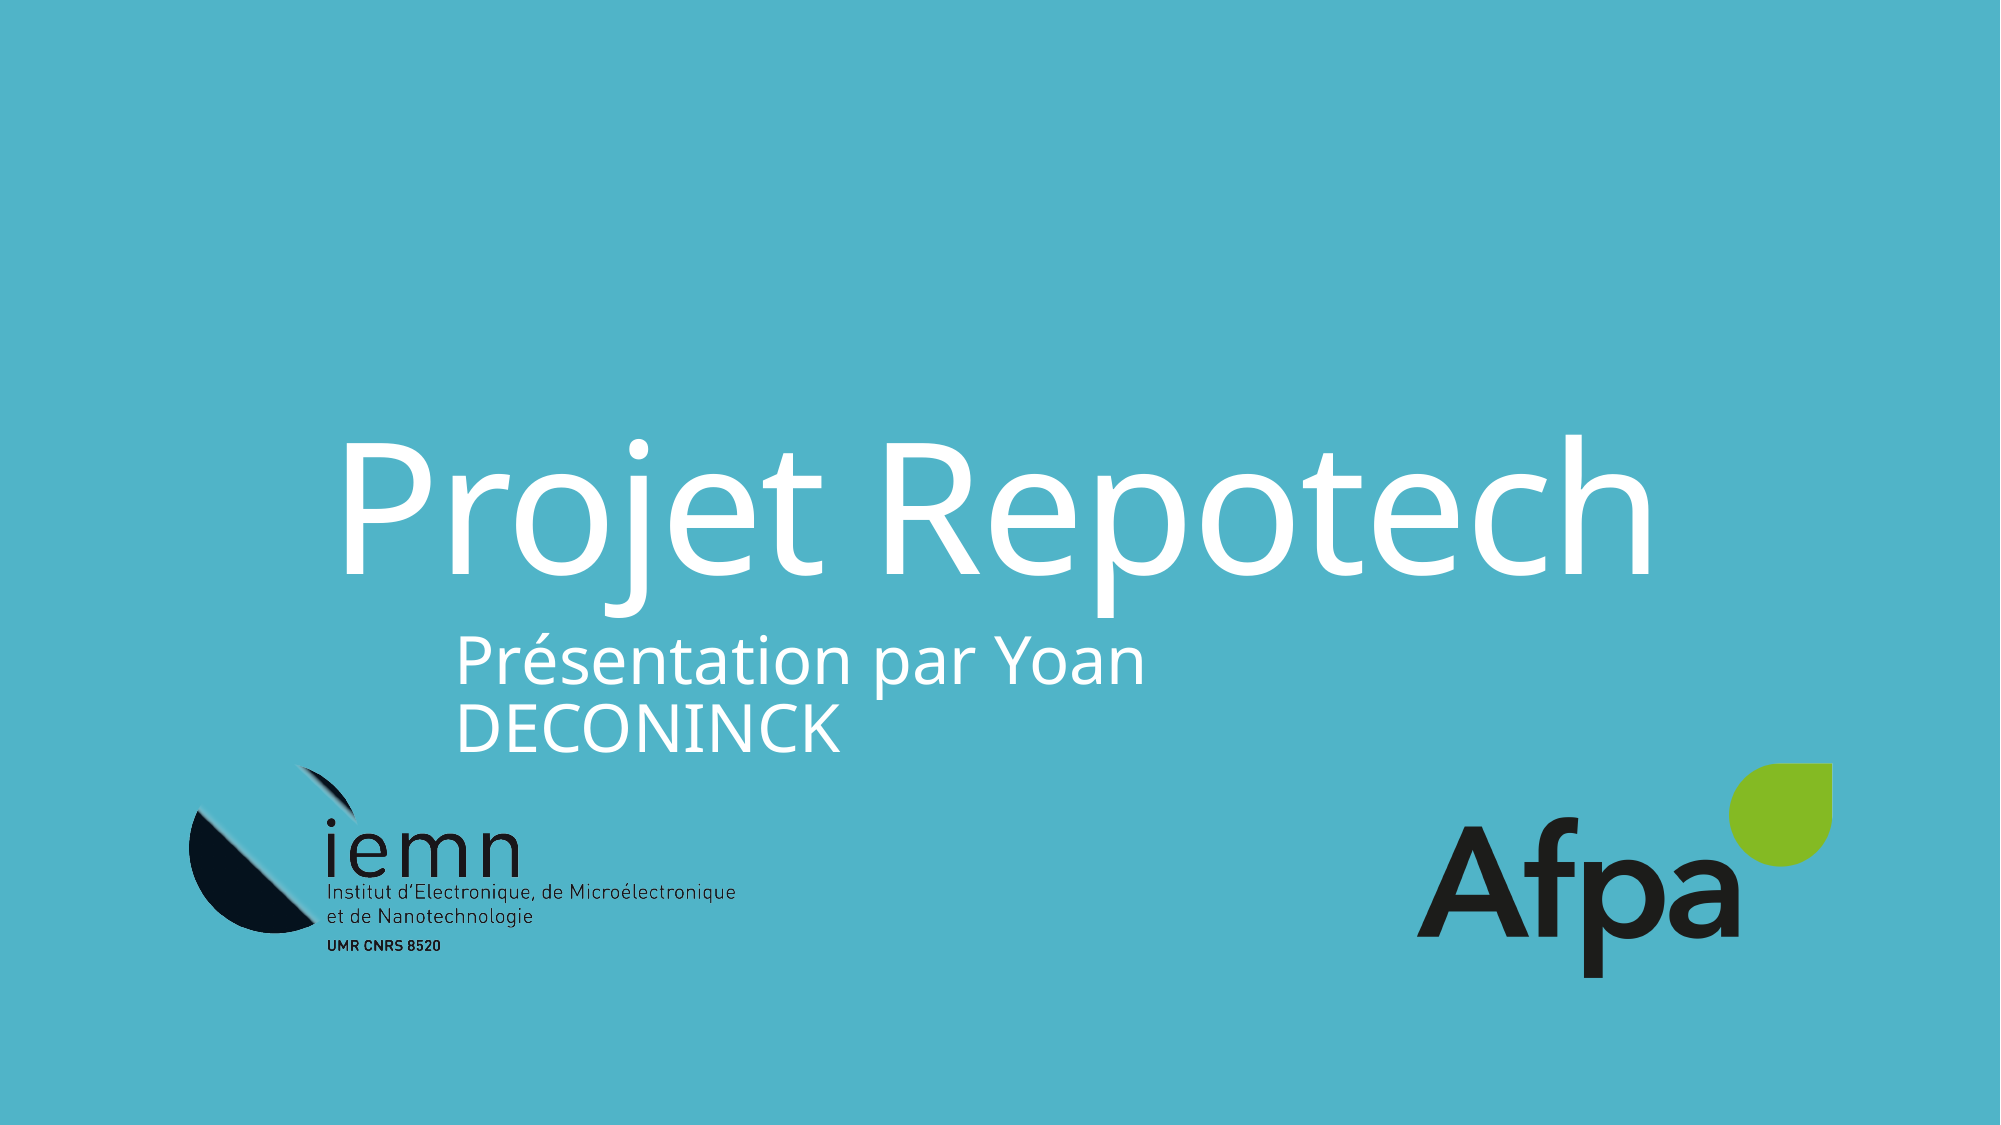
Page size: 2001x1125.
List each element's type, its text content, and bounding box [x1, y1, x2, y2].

title Projet Repotech [314, 390, 1686, 618]
subtitle Présentation par Yoan DECONINCK [439, 623, 1561, 726]
picture [1381, 749, 1859, 999]
picture [189, 762, 735, 952]
